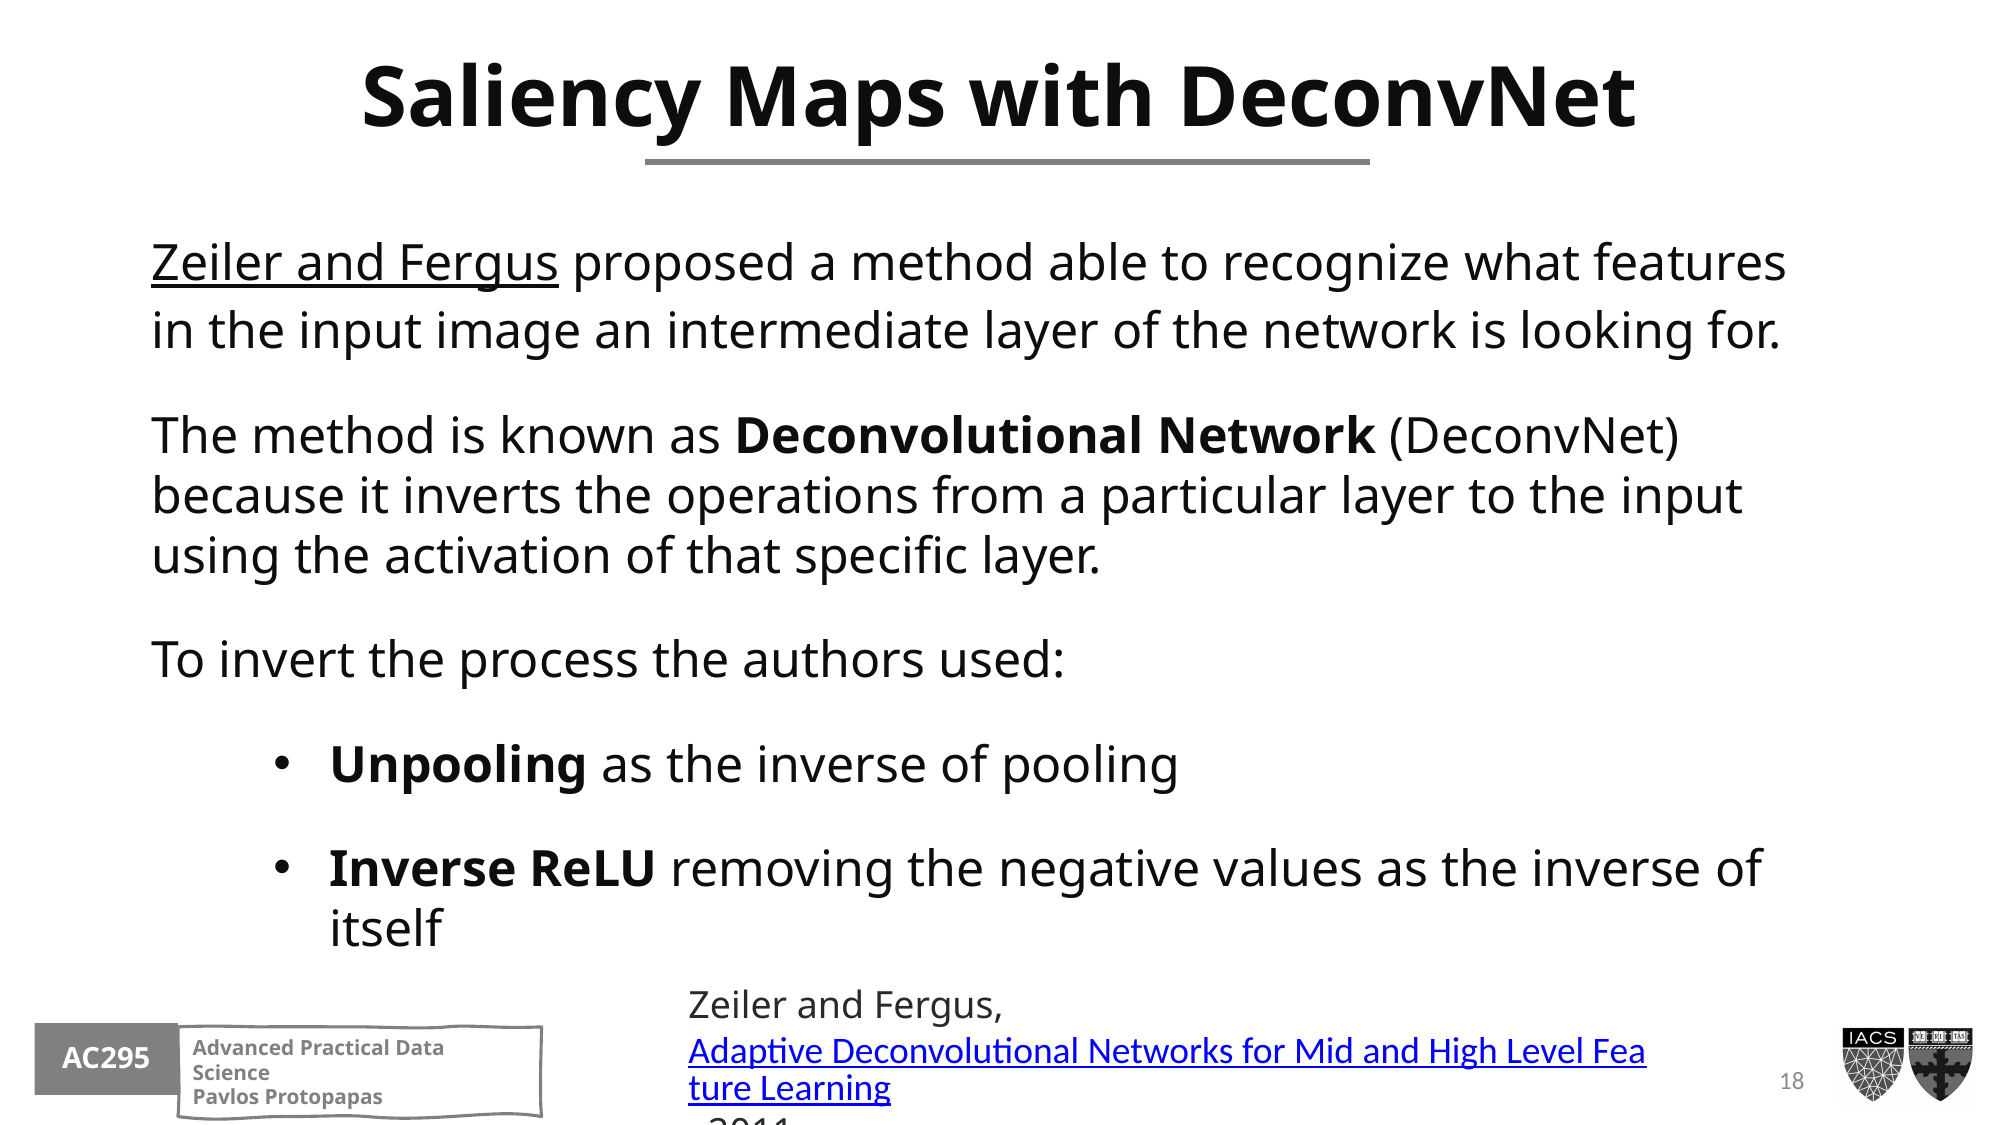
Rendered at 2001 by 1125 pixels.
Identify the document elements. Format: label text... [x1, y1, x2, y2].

list Zeiler and Fergus proposed a method able to recognize what features in the input image an intermediate layer of the network is looking for. The method is known as Deconvolutional Network (DeconvNet) because it inverts the operations from a particular layer to the input using the activation of that specific layer. To invert the process the authors used: Unpooling as the inverse of pooling Inverse ReLU removing the negative values as the inverse of itself [136, 223, 1855, 1020]
title Saliency Maps with DeconvNet [57, 35, 1943, 162]
text_box Zeiler and Fergus, Adaptive Deconvolutional Networks for Mid and High Level Feature Learning, 2011 [673, 973, 1674, 1123]
picture [1838, 1023, 1977, 1107]
slide_number 18 [1674, 1049, 1820, 1110]
